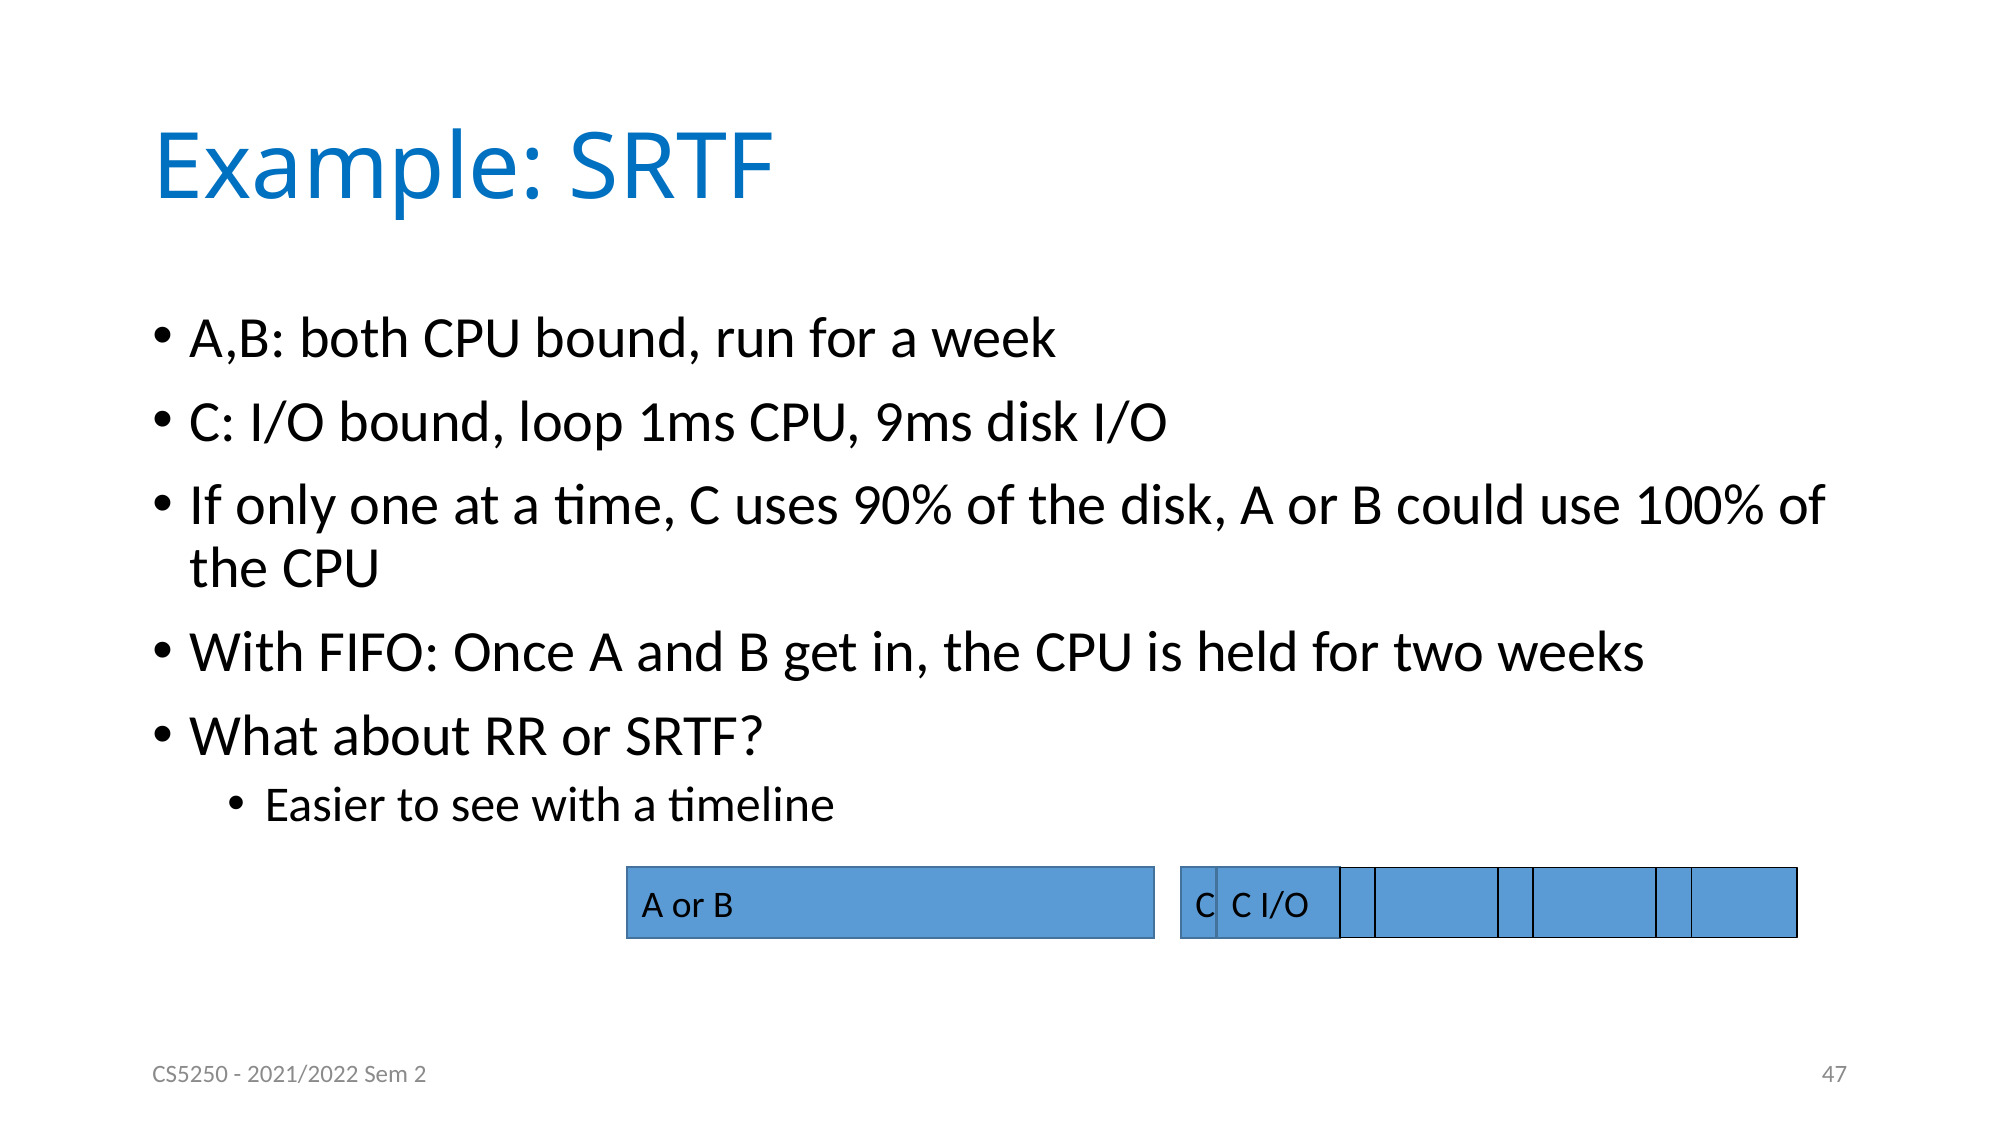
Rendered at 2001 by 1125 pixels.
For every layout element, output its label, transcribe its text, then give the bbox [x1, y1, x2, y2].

text_box [1656, 867, 1691, 938]
text_box A or B [626, 866, 1155, 939]
title Example: SRTF [137, 59, 1863, 278]
list A,B: both CPU bound, run for a week C: I/O bound, loop 1ms CPU, 9ms disk I/O If only one at a time, C uses 90% of the disk, A or B could use 100% of the CPU With FIFO: Once A and B get in, the CPU is held for two weeks What about RR or SRTF? Easier to see with a timeline [137, 299, 1863, 1014]
text_box [1498, 867, 1533, 938]
text_box [1691, 867, 1797, 938]
text_box C I/O [1216, 866, 1341, 939]
text_box [1375, 867, 1498, 938]
text_box [1533, 867, 1656, 938]
text_box [1339, 867, 1375, 938]
text_box C [1180, 866, 1216, 939]
slide_number 47 [1412, 1042, 1863, 1103]
slide_number CS5250 - 2021/2022 Sem 2 [137, 1042, 588, 1103]
